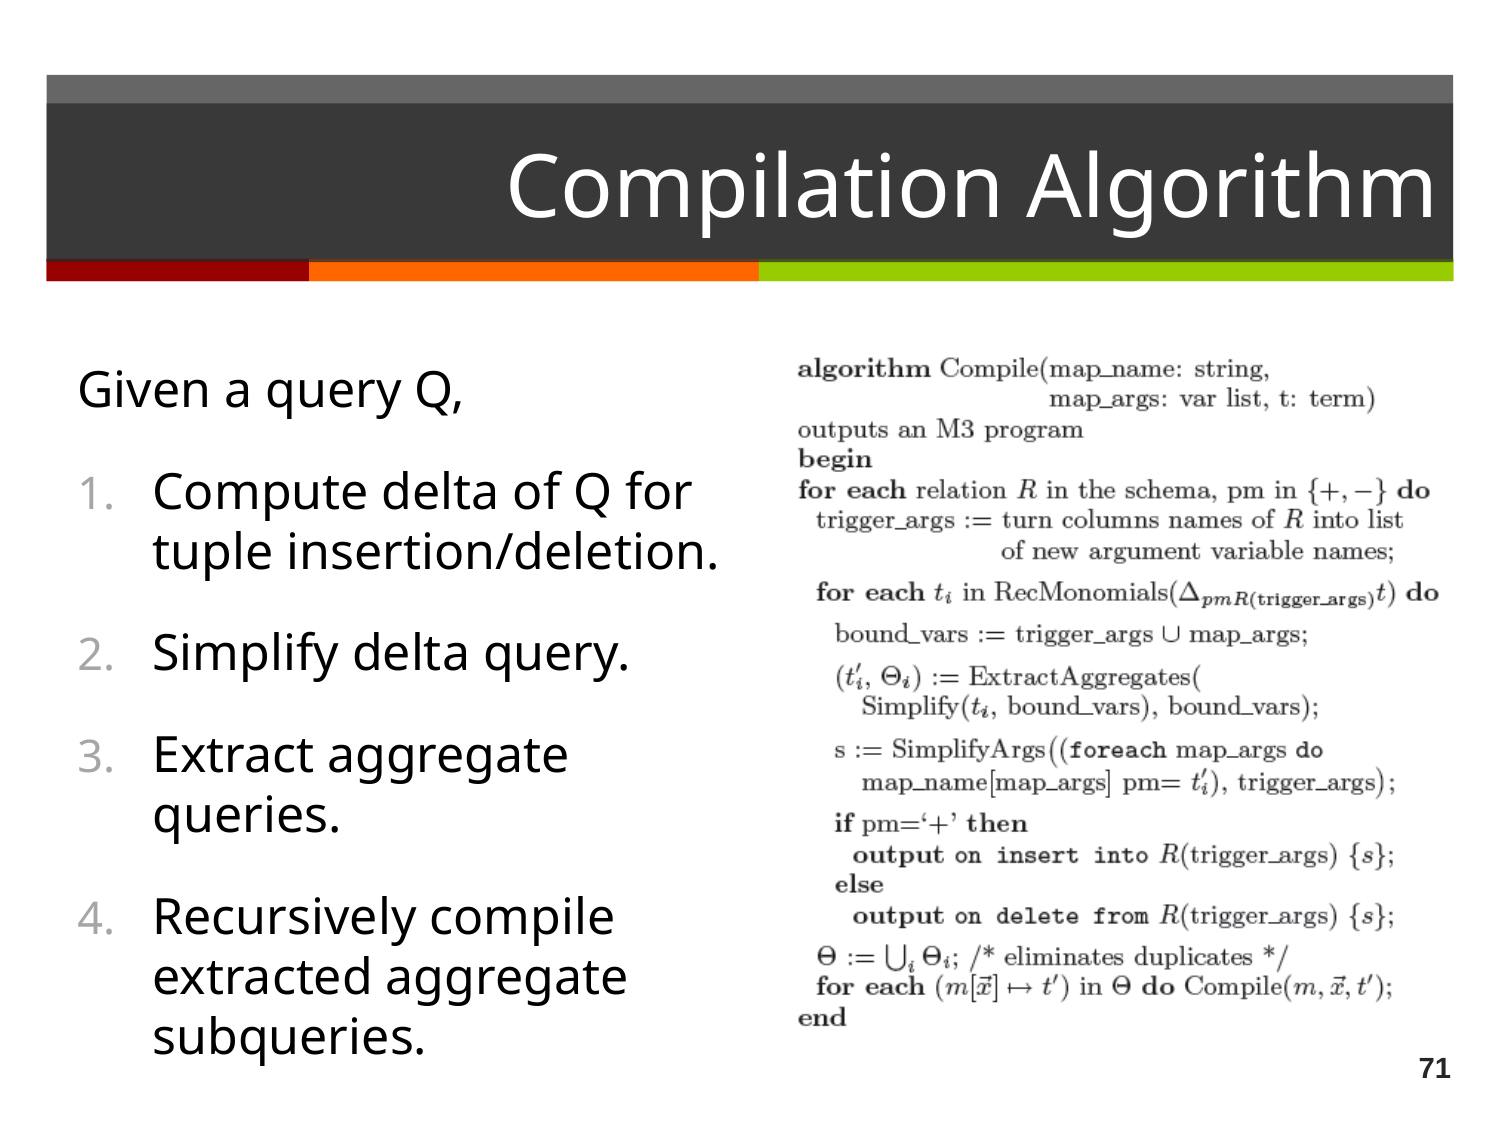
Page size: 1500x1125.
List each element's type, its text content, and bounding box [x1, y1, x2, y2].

title Compilation Algorithm [46, 103, 1454, 263]
text_box Given a query Q, Compute delta of Q for tuple insertion/deletion. Simplify delta query. Extract aggregate queries. Recursively compile extracted aggregate subqueries. [62, 349, 750, 1088]
picture [786, 349, 1458, 1038]
